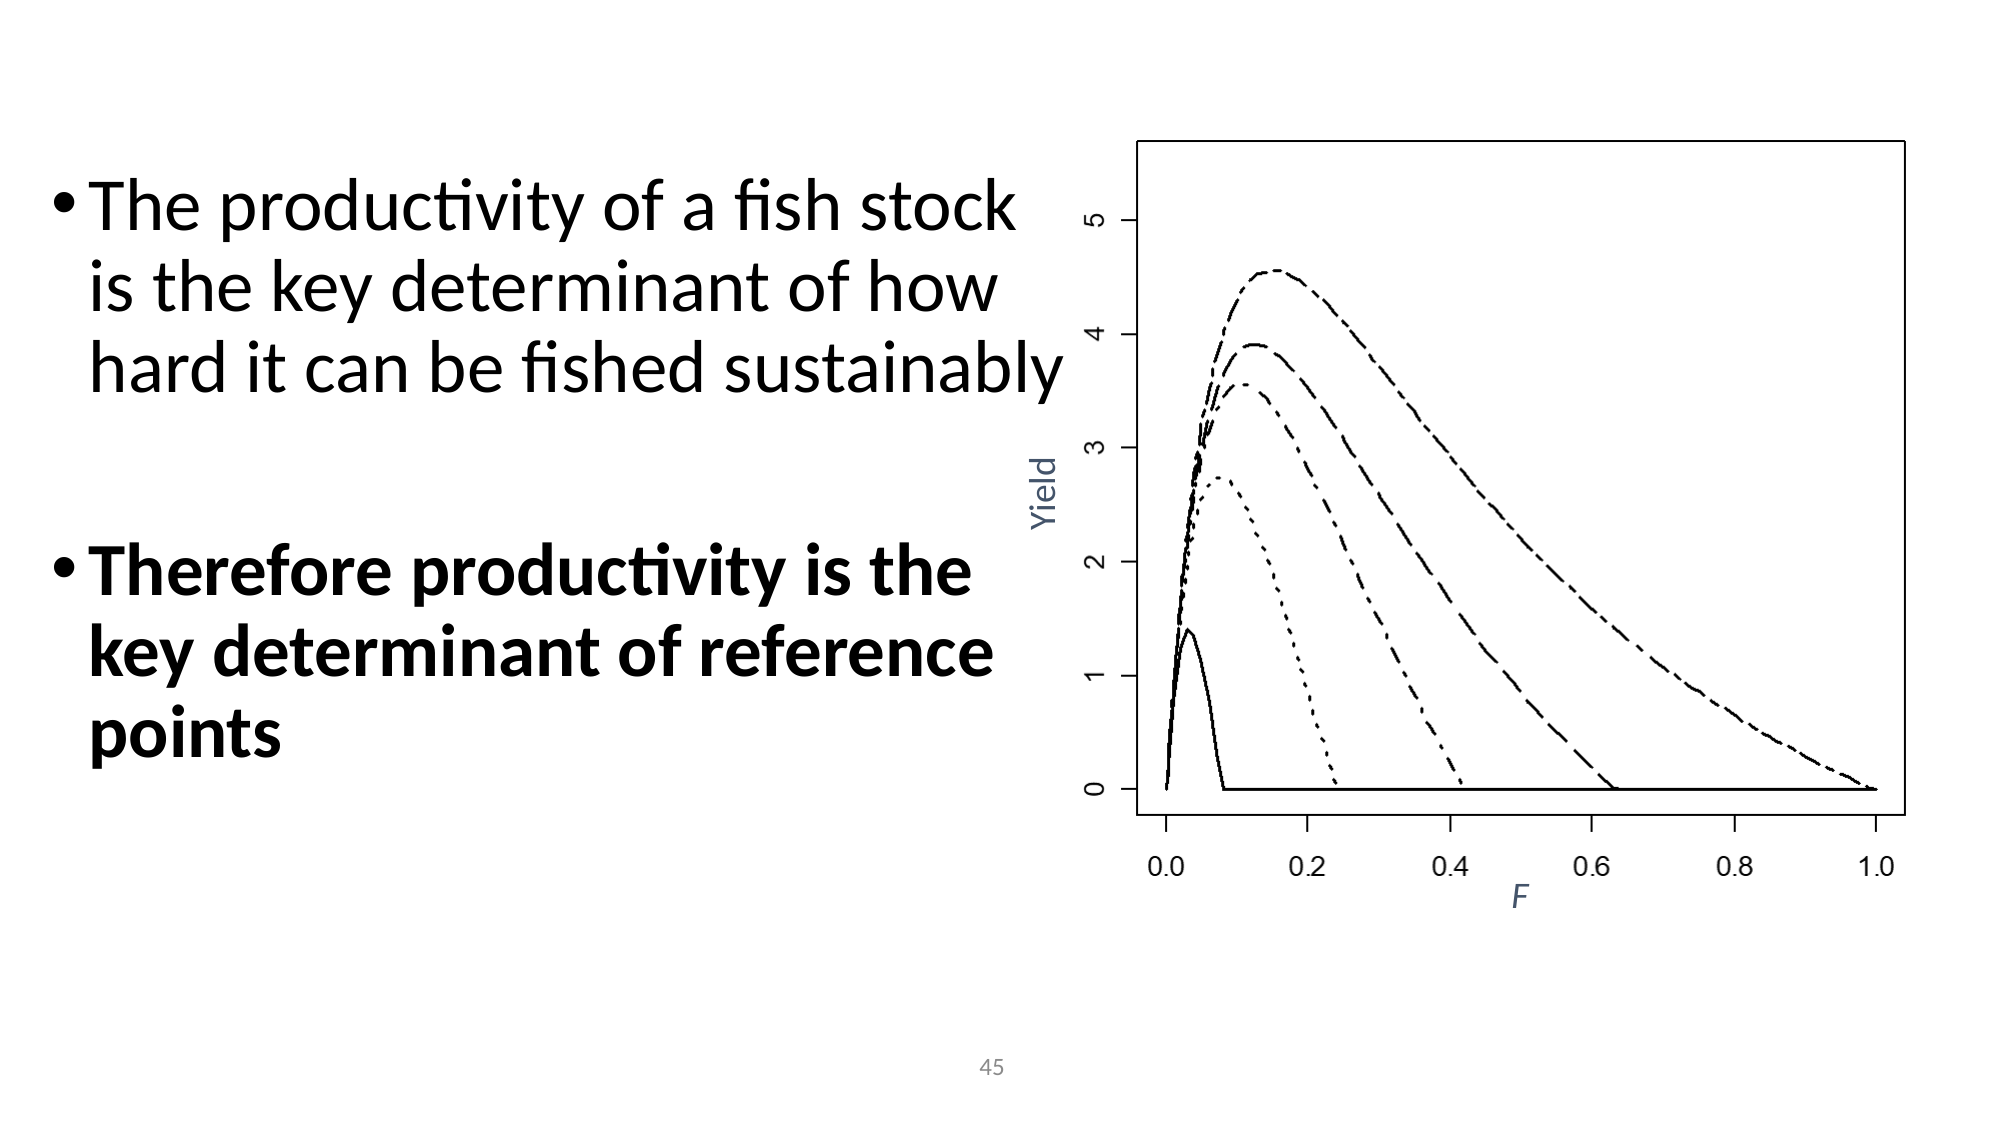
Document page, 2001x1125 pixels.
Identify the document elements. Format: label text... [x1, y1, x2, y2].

text_box F [1448, 884, 1591, 924]
picture [1070, 118, 1969, 884]
slide_number 45 [767, 1035, 1218, 1096]
text_box Yield [1010, 422, 1070, 565]
list The productivity of a fish stock is the key determinant of how hard it can be fished sustainably Therefore productivity is the key determinant of reference points [36, 157, 1070, 709]
